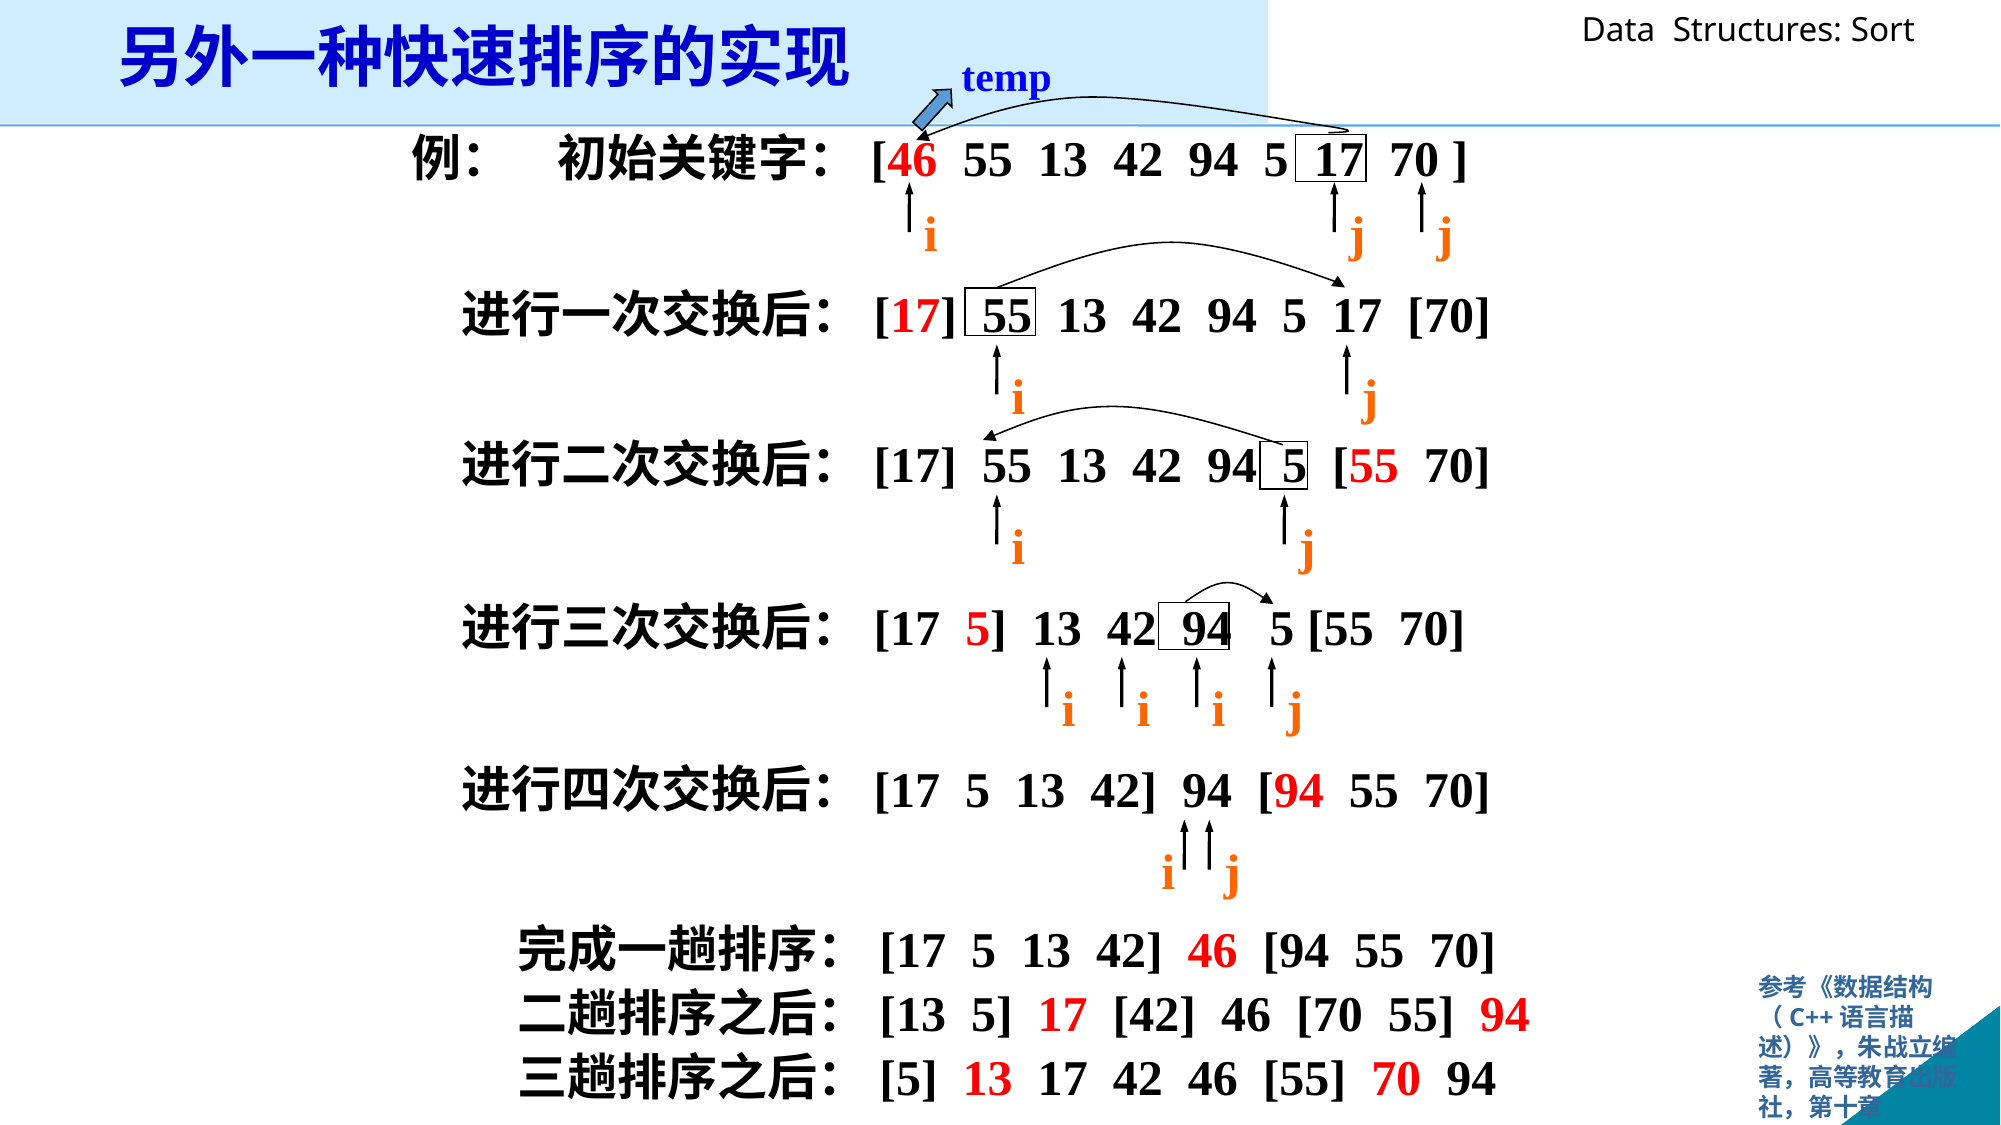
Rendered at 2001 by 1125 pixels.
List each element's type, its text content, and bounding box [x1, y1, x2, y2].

text_box [982, 406, 1283, 445]
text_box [1121, 656, 1172, 745]
text_box [964, 288, 1036, 336]
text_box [996, 344, 1047, 432]
text_box [997, 242, 1345, 288]
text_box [909, 181, 960, 270]
text_box 进行三次交换后：[17 5] 13 42 94 5 [55 70] [446, 594, 1638, 664]
text_box temp [946, 42, 1172, 108]
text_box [1421, 181, 1472, 270]
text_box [1196, 656, 1247, 745]
text_box 进行二次交换后：[17] 55 13 42 94 5 [55 70] [446, 431, 1660, 501]
text_box 另外一种快速排序的实现 [102, 9, 1001, 102]
text_box [912, 89, 946, 131]
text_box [1209, 819, 1260, 907]
text_box 例： 初始关键字：[46 55 13 42 94 5 17 70 ] [396, 119, 1334, 207]
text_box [1346, 344, 1397, 432]
text_box [1158, 602, 1230, 650]
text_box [1146, 819, 1197, 907]
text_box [1046, 656, 1097, 745]
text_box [996, 494, 1047, 582]
text_box [916, 96, 1349, 142]
text_box 参考《数据结构（C++语言描述）》，朱战立编著，高等教育出版社，第十章 [1743, 964, 2000, 1125]
text_box [1260, 441, 1308, 490]
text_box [1271, 656, 1322, 745]
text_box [1284, 494, 1335, 582]
text_box 完成一趟排序：[17 5 13 42] 46 [94 55 70] 二趟排序之后：[13 5] 17 [42] 46 [70 55] 94 三趟排序之后：[5] 13 17 42 46 [55] 70 94 [434, 916, 1673, 1114]
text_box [1334, 181, 1385, 270]
text_box 进行四次交换后：[17 5 13 42] 94 [94 55 70] [446, 756, 1691, 826]
text_box 进行一次交换后：[17] 55 13 42 94 5 17 [70] [446, 281, 1673, 351]
text_box [1185, 582, 1274, 605]
text_box 例： 初始关键字：[46 55 13 42 94 5 17 70 ] [1290, 119, 1572, 207]
text_box [1295, 134, 1367, 182]
